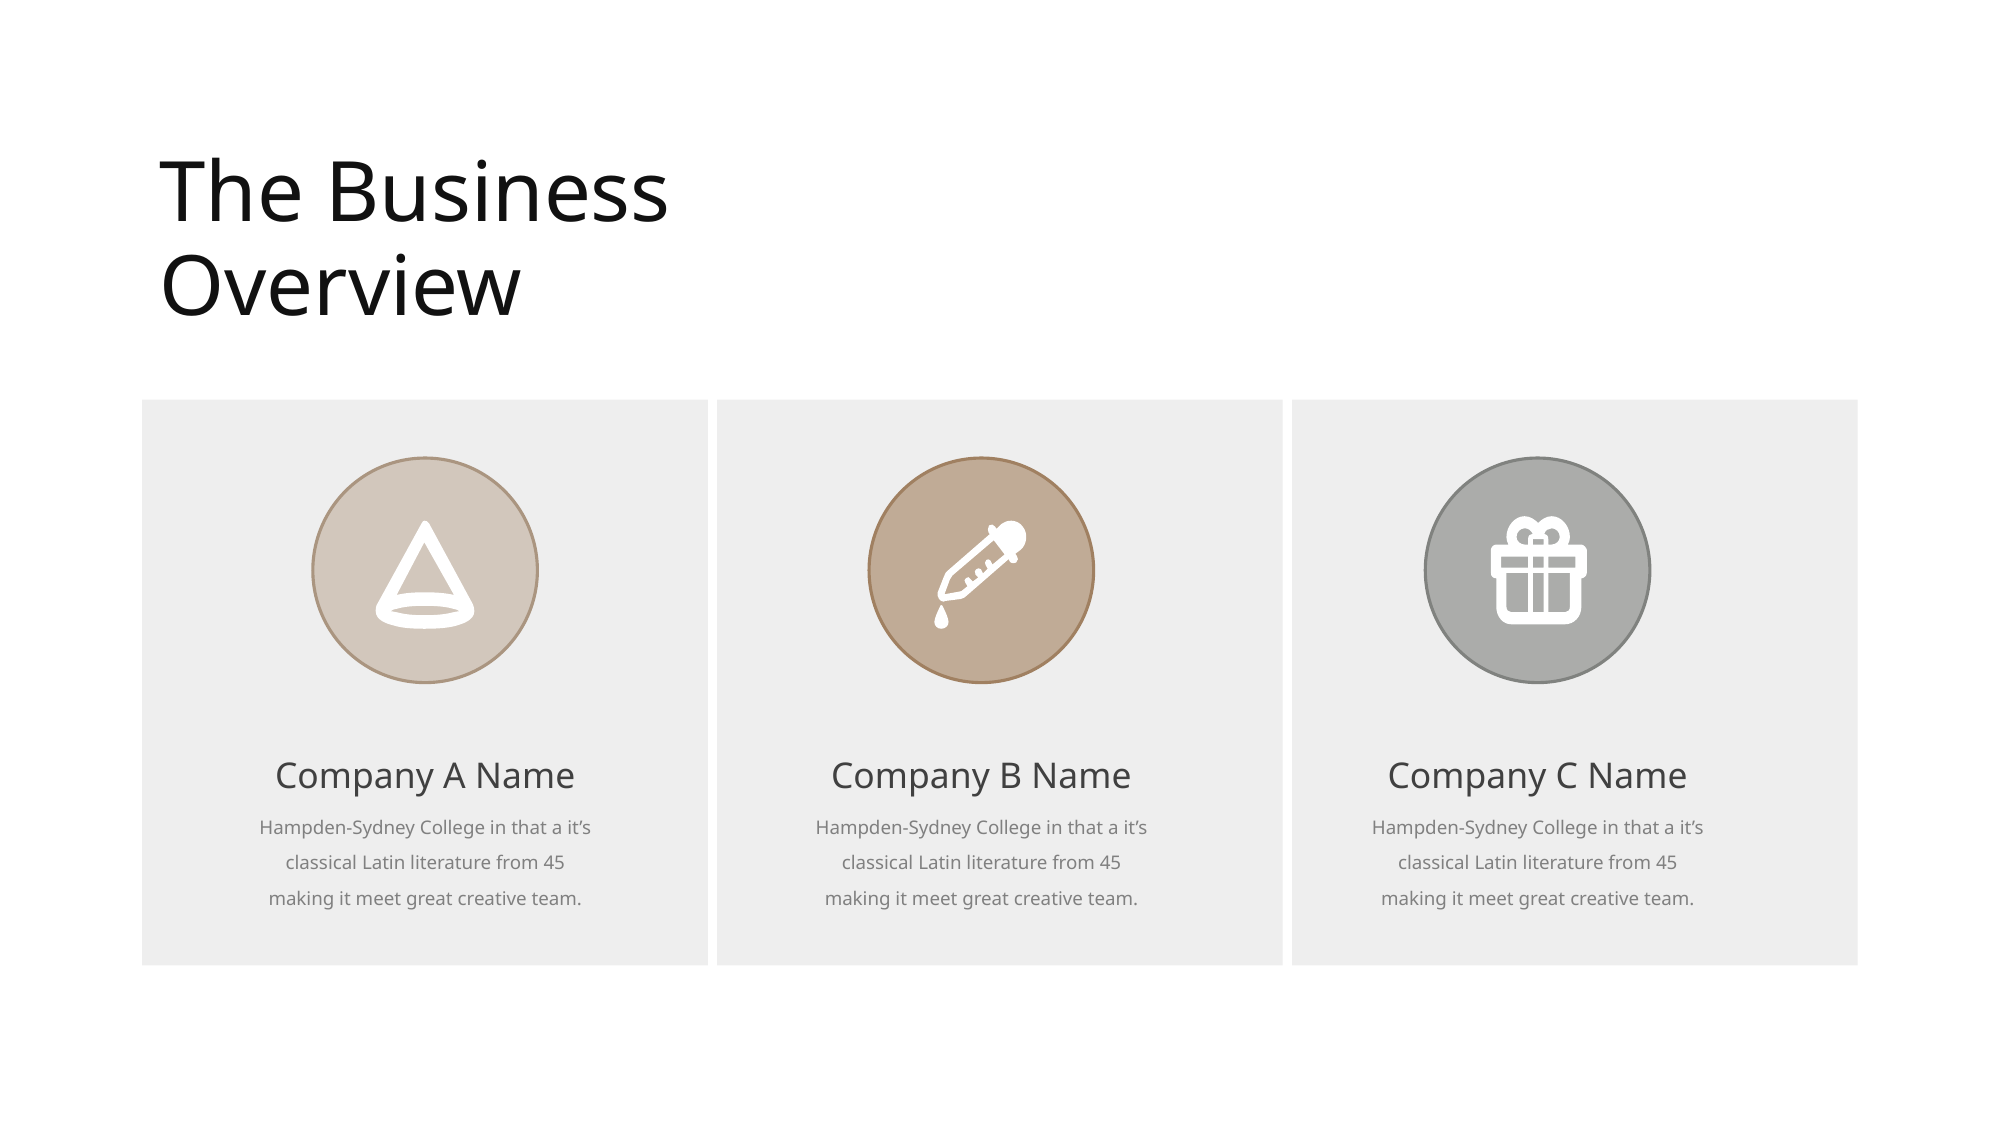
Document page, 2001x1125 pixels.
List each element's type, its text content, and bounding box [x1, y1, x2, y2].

text_box [1291, 399, 1859, 966]
text_box [311, 456, 539, 684]
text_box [1349, 745, 1726, 913]
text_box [236, 745, 614, 913]
text_box [934, 605, 949, 629]
text_box [937, 520, 1027, 602]
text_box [793, 745, 1170, 913]
text_box [141, 399, 709, 966]
text_box [375, 520, 475, 629]
text_box [716, 399, 1284, 966]
text_box [1490, 516, 1587, 625]
text_box [868, 456, 1095, 684]
text_box The Business Overview [144, 137, 802, 340]
text_box [1424, 456, 1651, 684]
